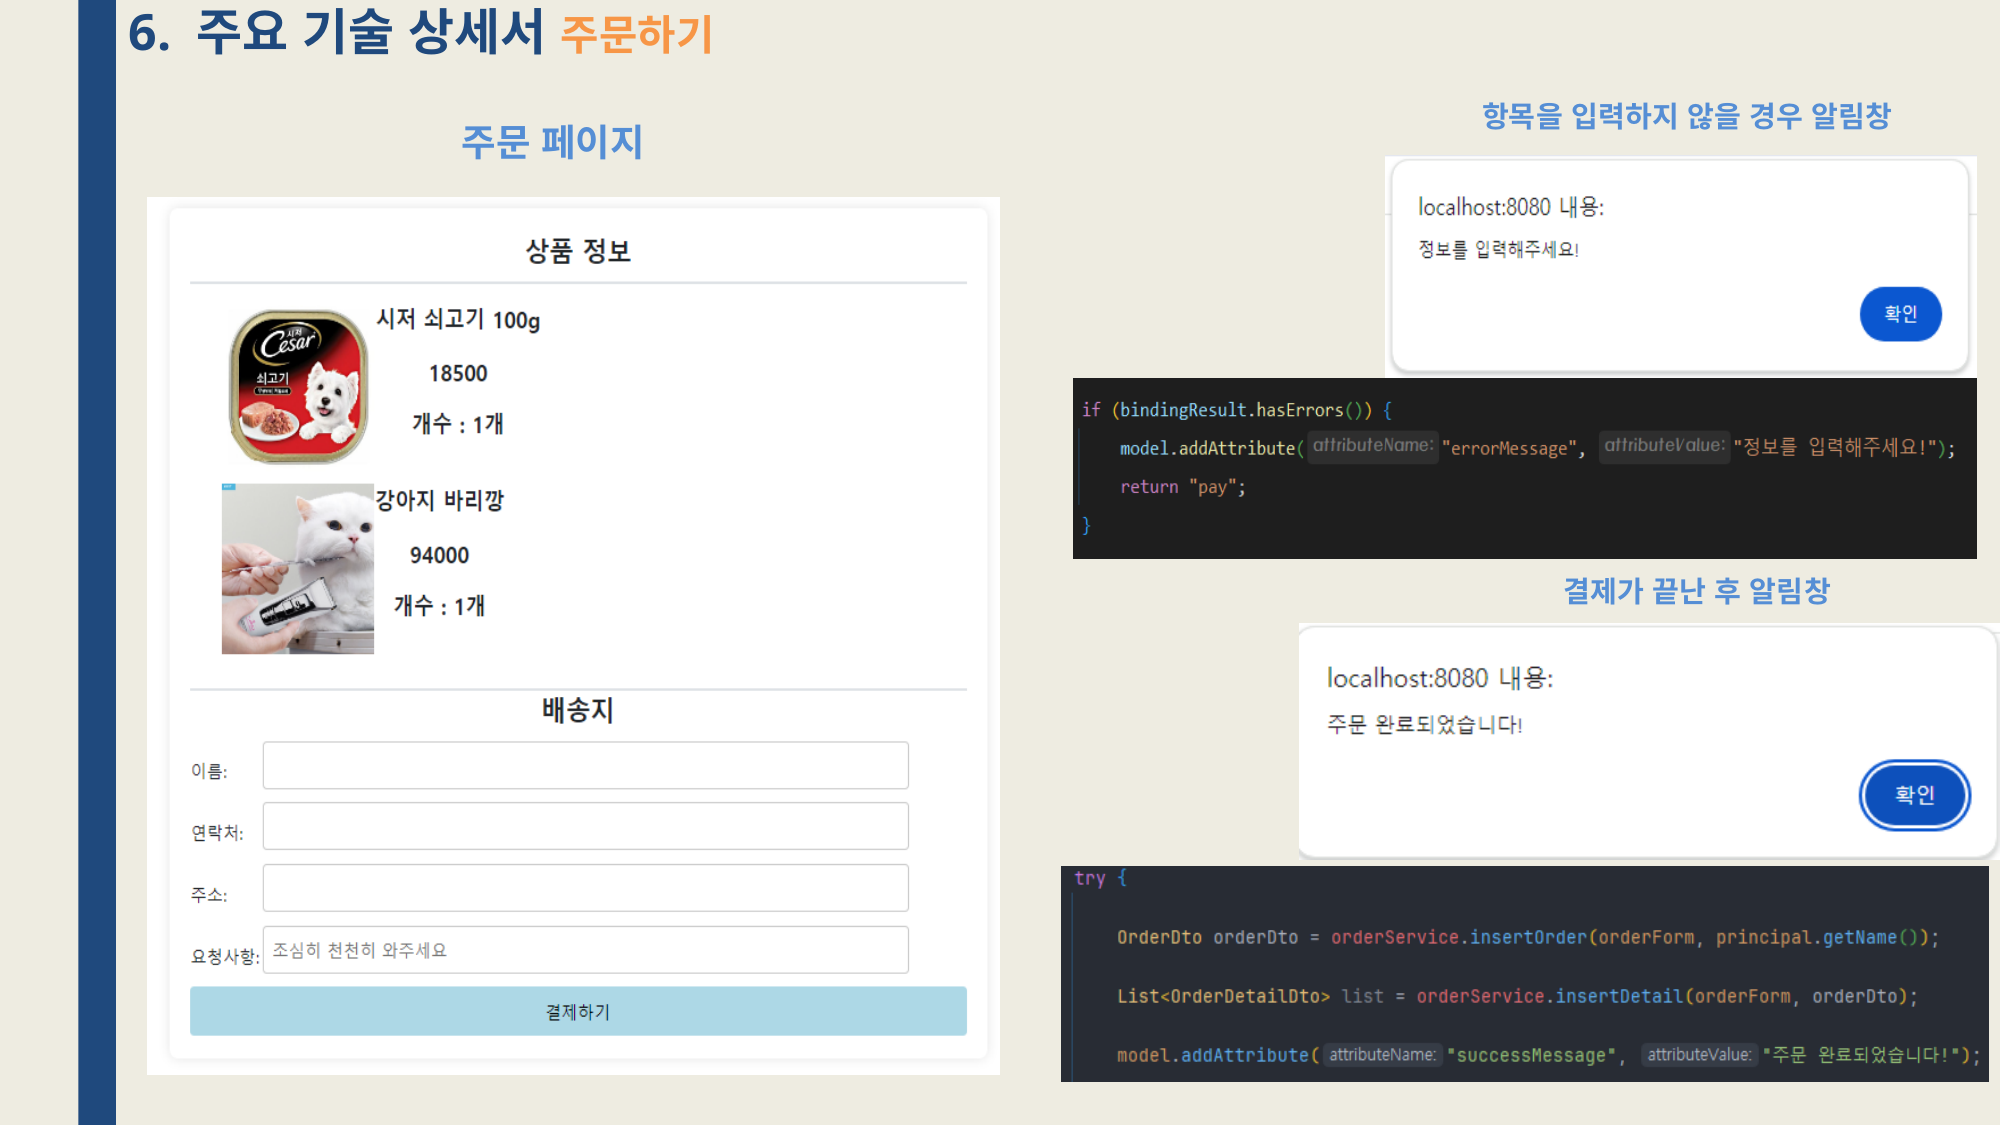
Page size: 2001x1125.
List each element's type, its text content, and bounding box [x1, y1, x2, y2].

picture [1299, 623, 2000, 860]
text_box 결제가 끝난 후 알림창 [1548, 565, 2000, 616]
picture [147, 196, 1000, 1075]
text_box 6. 주요 기술 상세서 주문하기 [114, 0, 1689, 122]
picture [1061, 866, 1989, 1082]
picture [1073, 155, 1977, 559]
text_box 항목을 입력하지 않을 경우 알림창 [1467, 91, 2000, 142]
text_box 주문 페이지 [446, 111, 941, 171]
